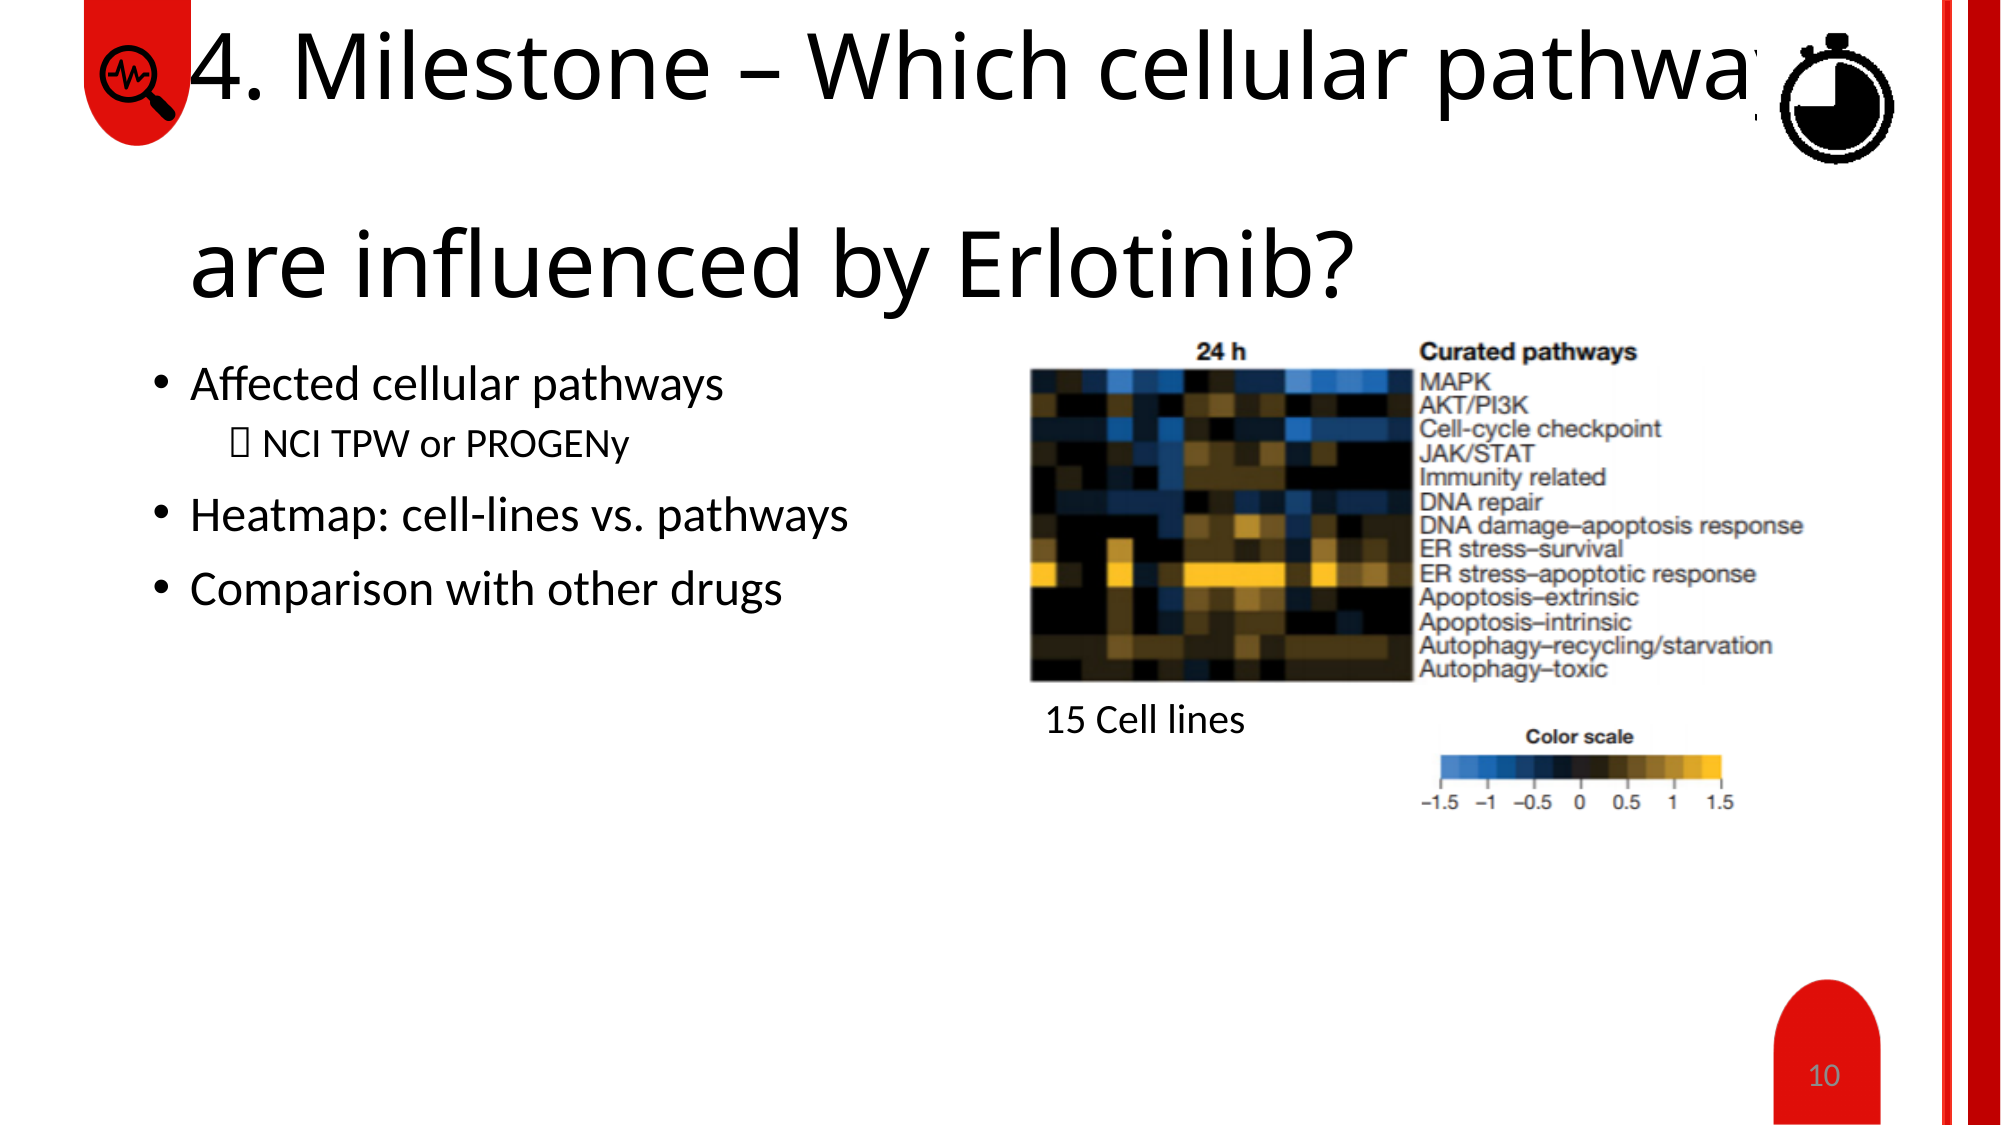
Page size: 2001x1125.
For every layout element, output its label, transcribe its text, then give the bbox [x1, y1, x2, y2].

title 4. Milestone – Which cellular pathways are influenced by Erlotinib? [174, 59, 1863, 278]
text_box 15 Cell lines [1029, 685, 1343, 759]
picture [1029, 299, 1814, 685]
picture [1774, 980, 1880, 1125]
list Affected cellular pathways  NCI TPW or PROGENy Heatmap: cell-lines vs. pathways Comparison with other drugs [137, 350, 1044, 876]
picture [1421, 724, 1775, 831]
picture [1968, 0, 2001, 1125]
picture [83, 0, 191, 146]
picture [1756, 23, 1916, 170]
slide_number 10 [1405, 1042, 1856, 1103]
